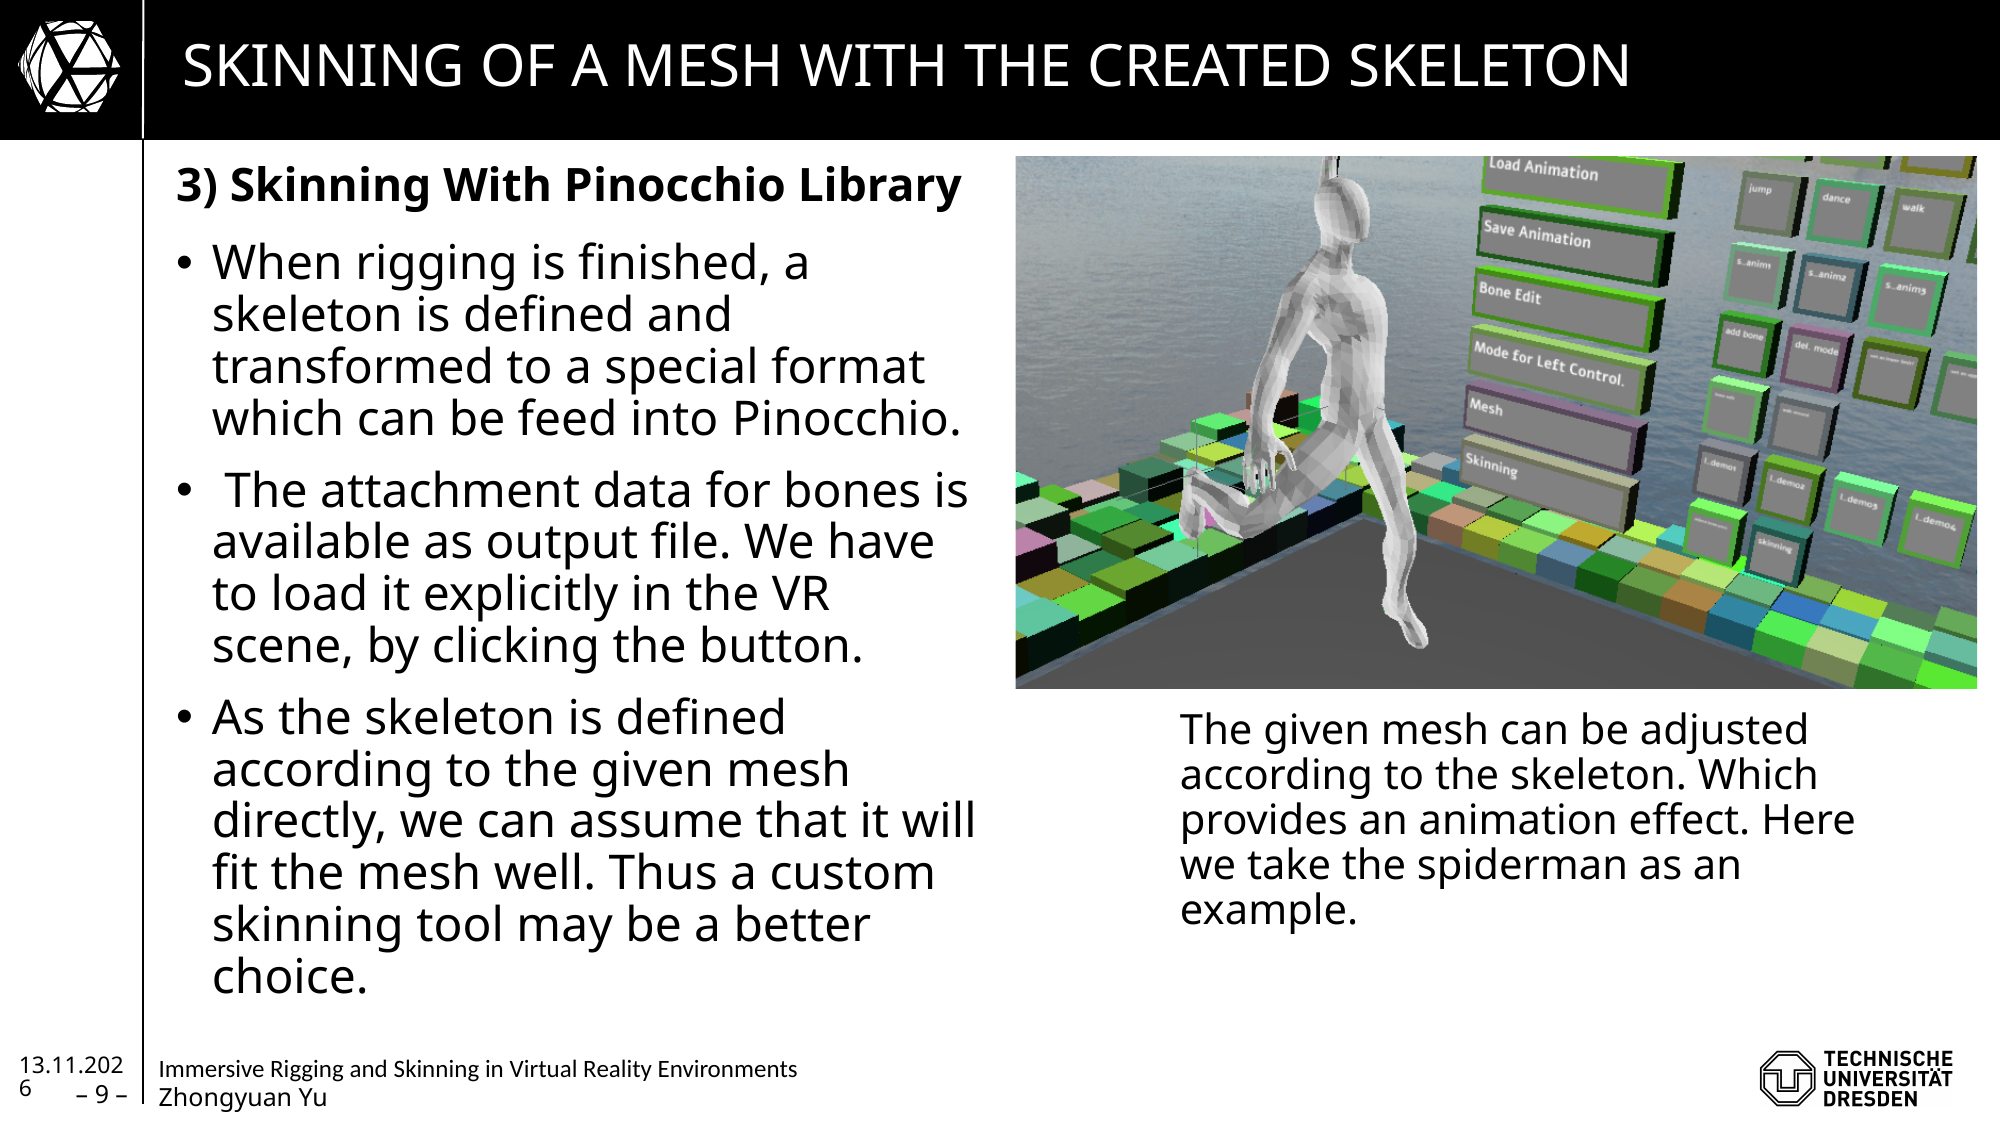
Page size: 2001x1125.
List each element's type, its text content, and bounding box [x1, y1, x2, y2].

title Skinning of a mesh with the created skeleton [167, 28, 1946, 122]
picture [1015, 156, 1978, 689]
slide_number – 9 – [3, 1070, 143, 1121]
picture [1759, 1050, 1953, 1107]
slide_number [3, 1040, 152, 1092]
list 3) Skinning With Pinocchio Library [161, 154, 1000, 232]
list The given mesh can be adjusted according to the skeleton. Which provides an animation effect. Here we take the spiderman as an example. [1179, 708, 1870, 1018]
list When rigging is finished, a skeleton is defined and transformed to a special format which can be feed into Pinocchio. The attachment data for bones is available as output file. We have to load it explicitly in the VR scene, by clicking the button. As the skeleton is defined according to the given mesh directly, we can assume that it will fit the mesh well. Thus a custom skinning tool may be a better choice. [161, 232, 1000, 1019]
